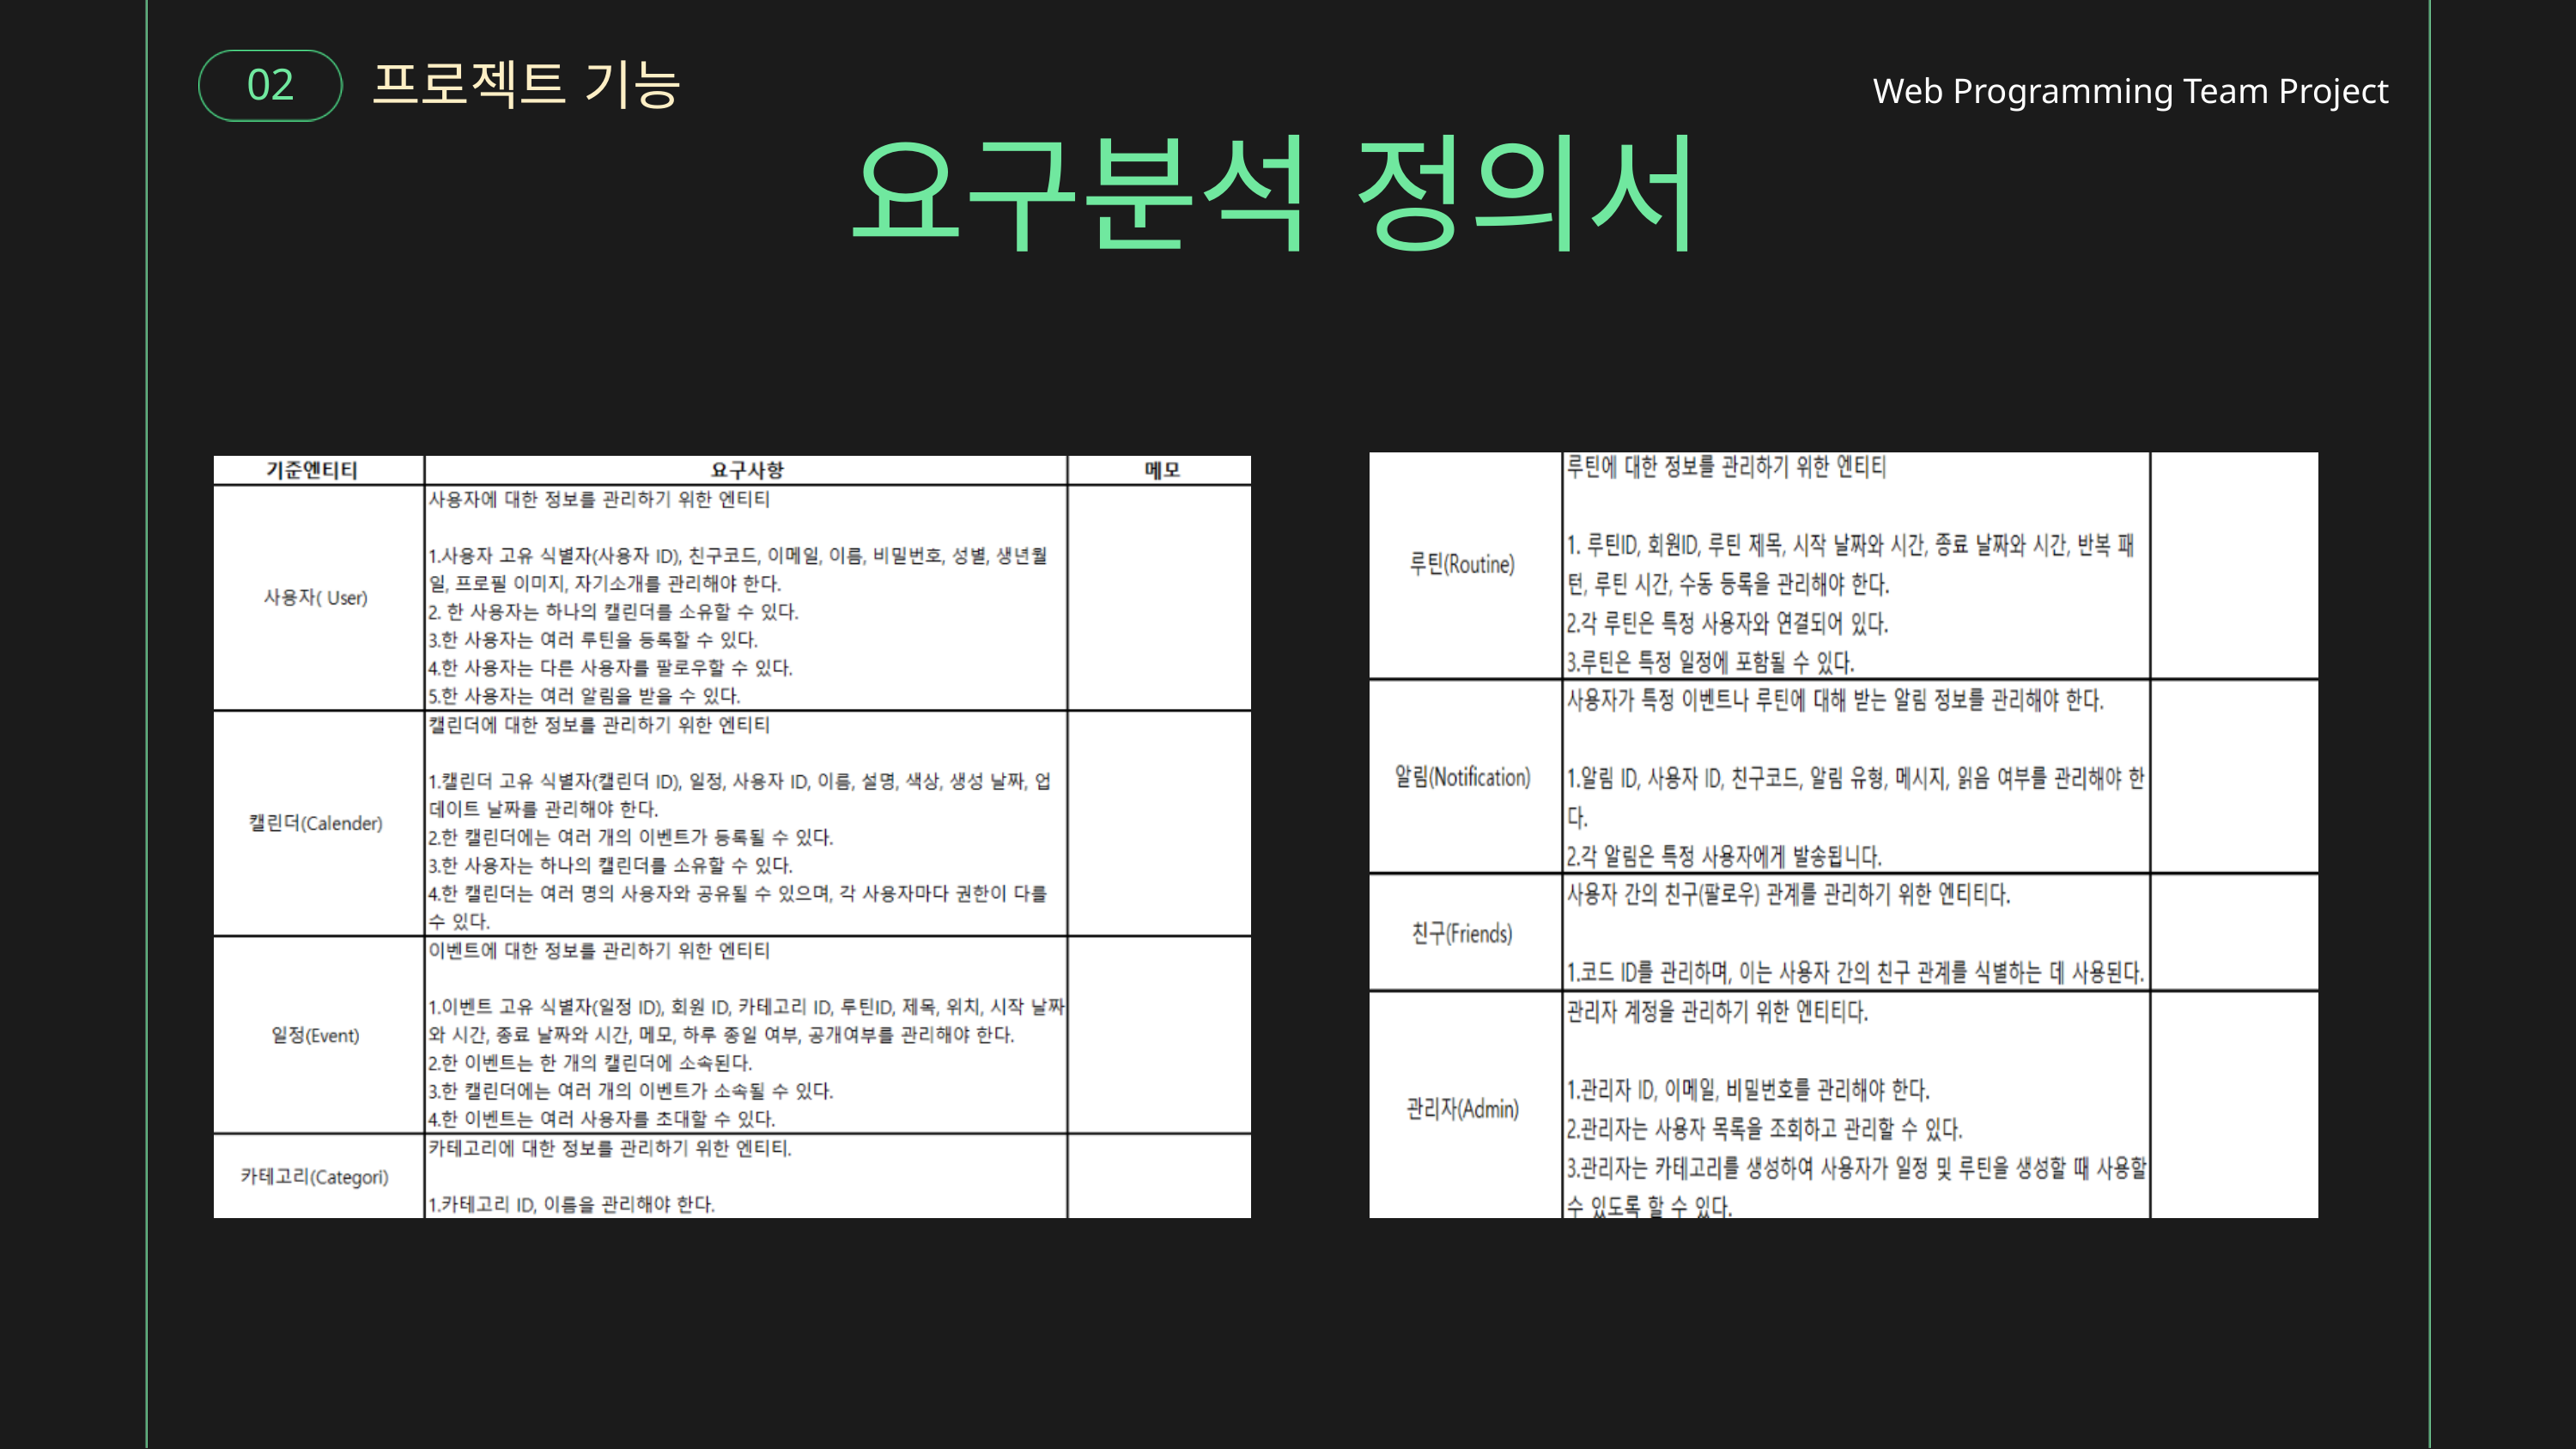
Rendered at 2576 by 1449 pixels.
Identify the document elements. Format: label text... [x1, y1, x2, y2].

text_box 프로젝트 기능 [341, 48, 845, 124]
text_box 요구분석 정의서 [787, 144, 1800, 267]
picture [0, 0, 1251, 1447]
text_box Web Programming Team Project [1830, 68, 2433, 115]
picture [1370, 115, 2576, 1447]
picture [197, 50, 344, 122]
